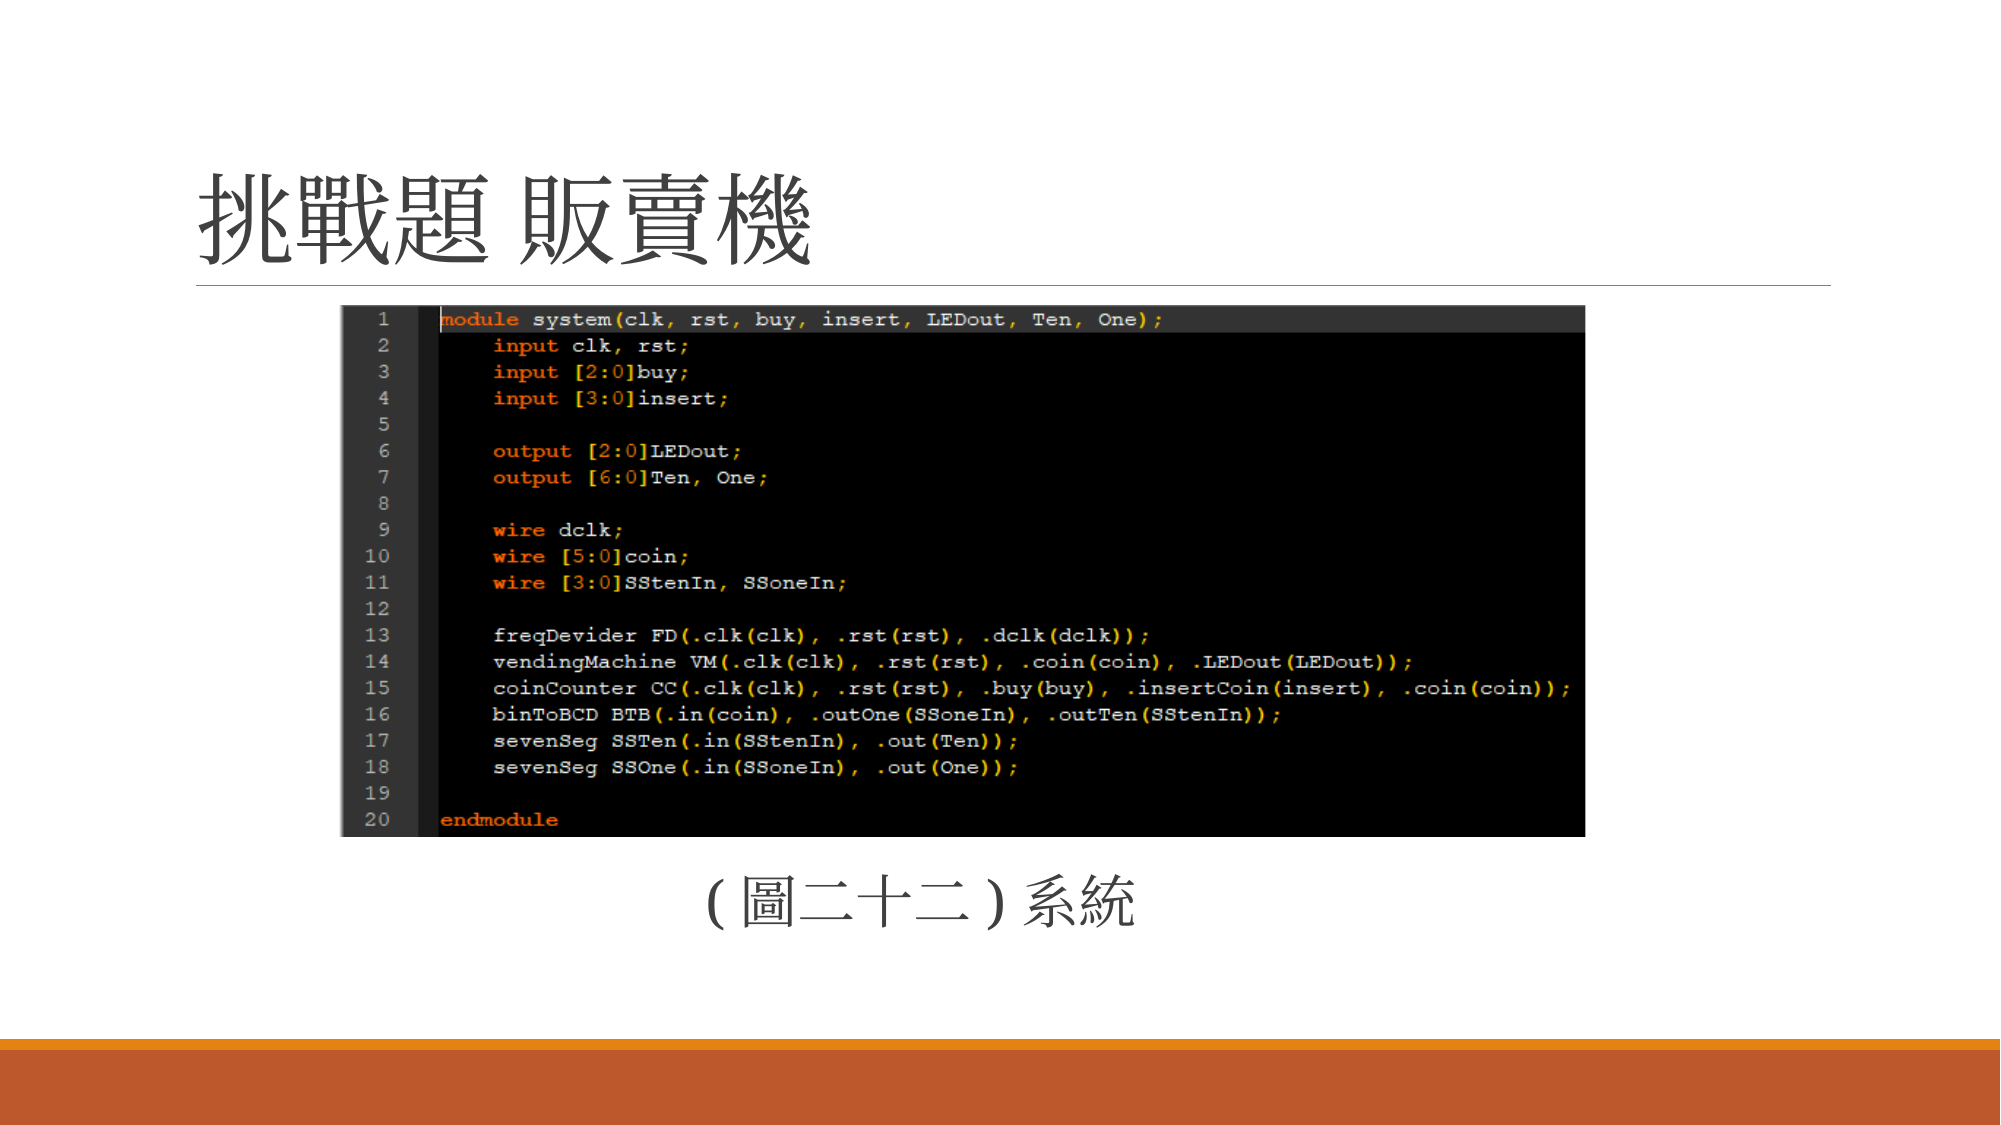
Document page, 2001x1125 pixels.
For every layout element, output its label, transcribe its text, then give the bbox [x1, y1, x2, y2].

title 挑戰題 販賣機 [180, 47, 1830, 285]
text_box (圖二十二)系統 [690, 857, 1320, 1013]
picture [337, 305, 1586, 838]
